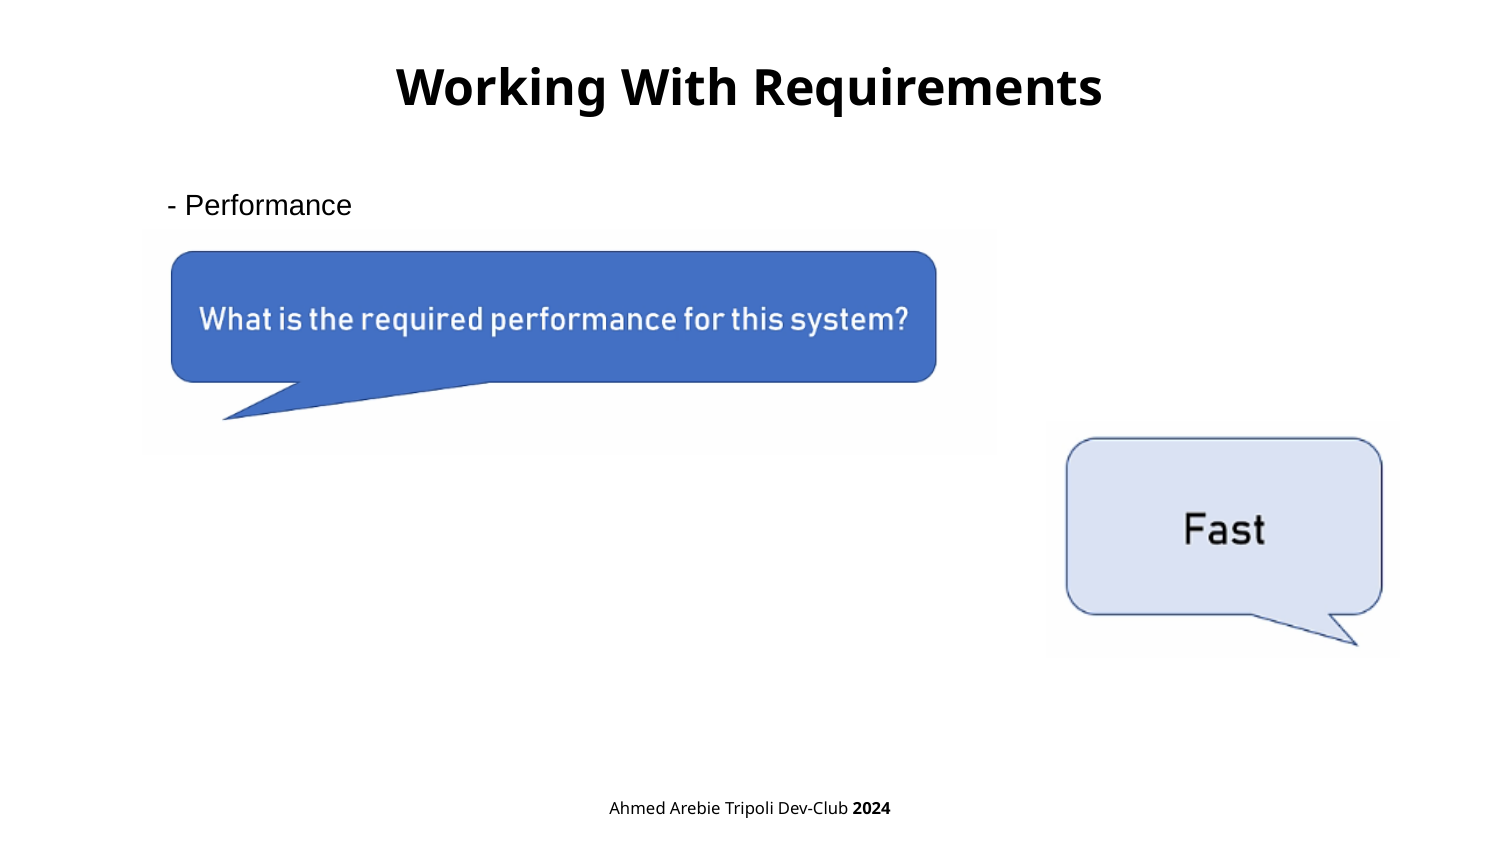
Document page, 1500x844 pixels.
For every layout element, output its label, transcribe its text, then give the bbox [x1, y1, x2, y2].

text_box Ahmed Arebie Tripoli Dev-Club 2024 [503, 794, 996, 822]
picture [1046, 421, 1400, 659]
title Working With Requirements [74, 40, 1426, 138]
text_box - Performance [152, 178, 474, 227]
picture [142, 229, 997, 455]
